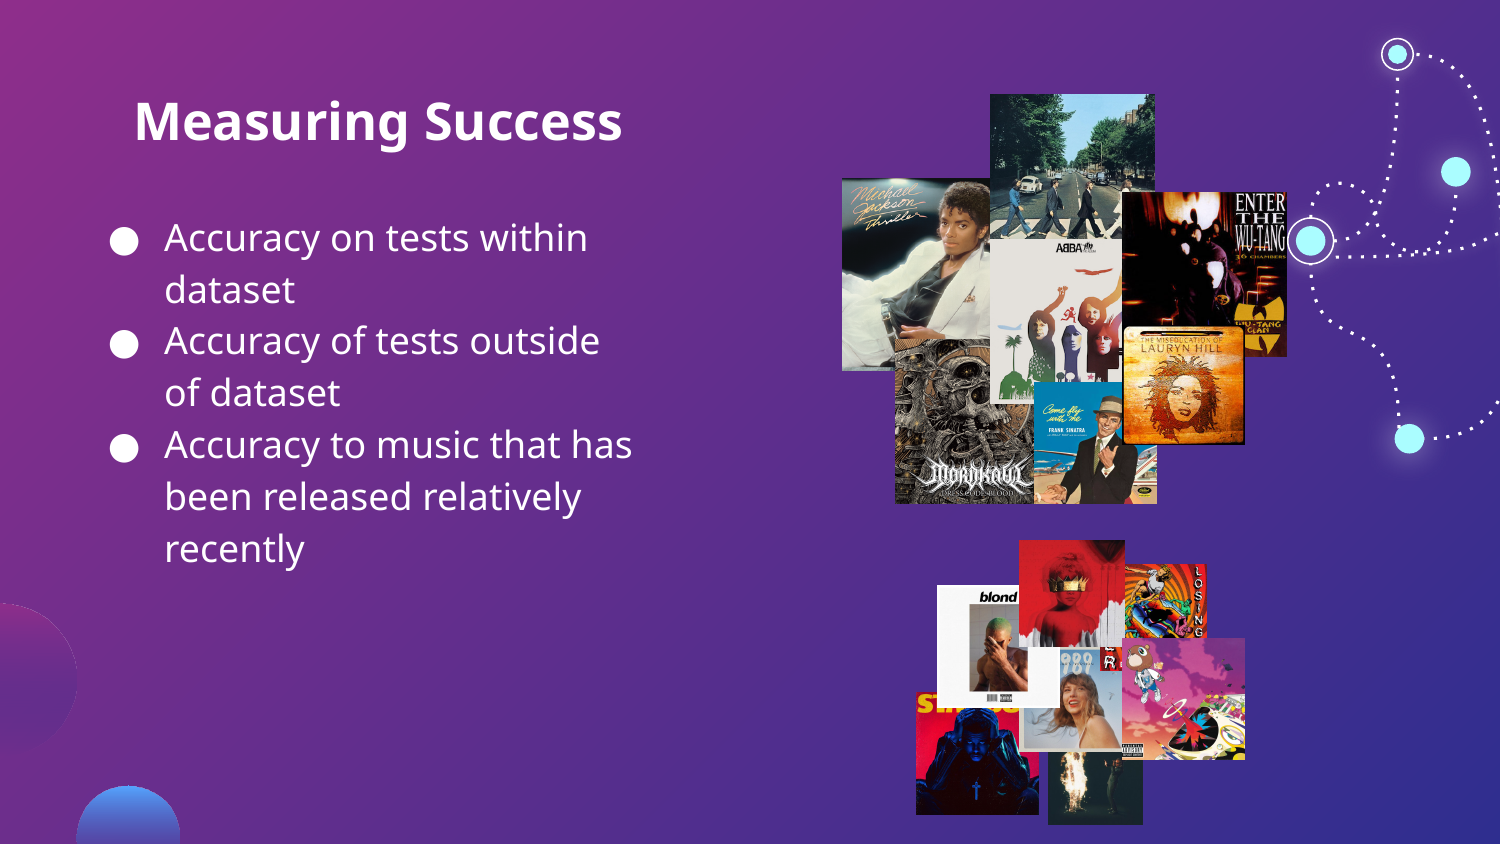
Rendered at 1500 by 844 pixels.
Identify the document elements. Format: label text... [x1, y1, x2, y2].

picture [916, 540, 1245, 825]
picture [841, 93, 1288, 505]
text_box Accuracy on tests within dataset Accuracy of tests outside of dataset Accuracy to music that has been released relatively recently [74, 192, 650, 789]
title Measuring Success [118, 72, 1382, 167]
